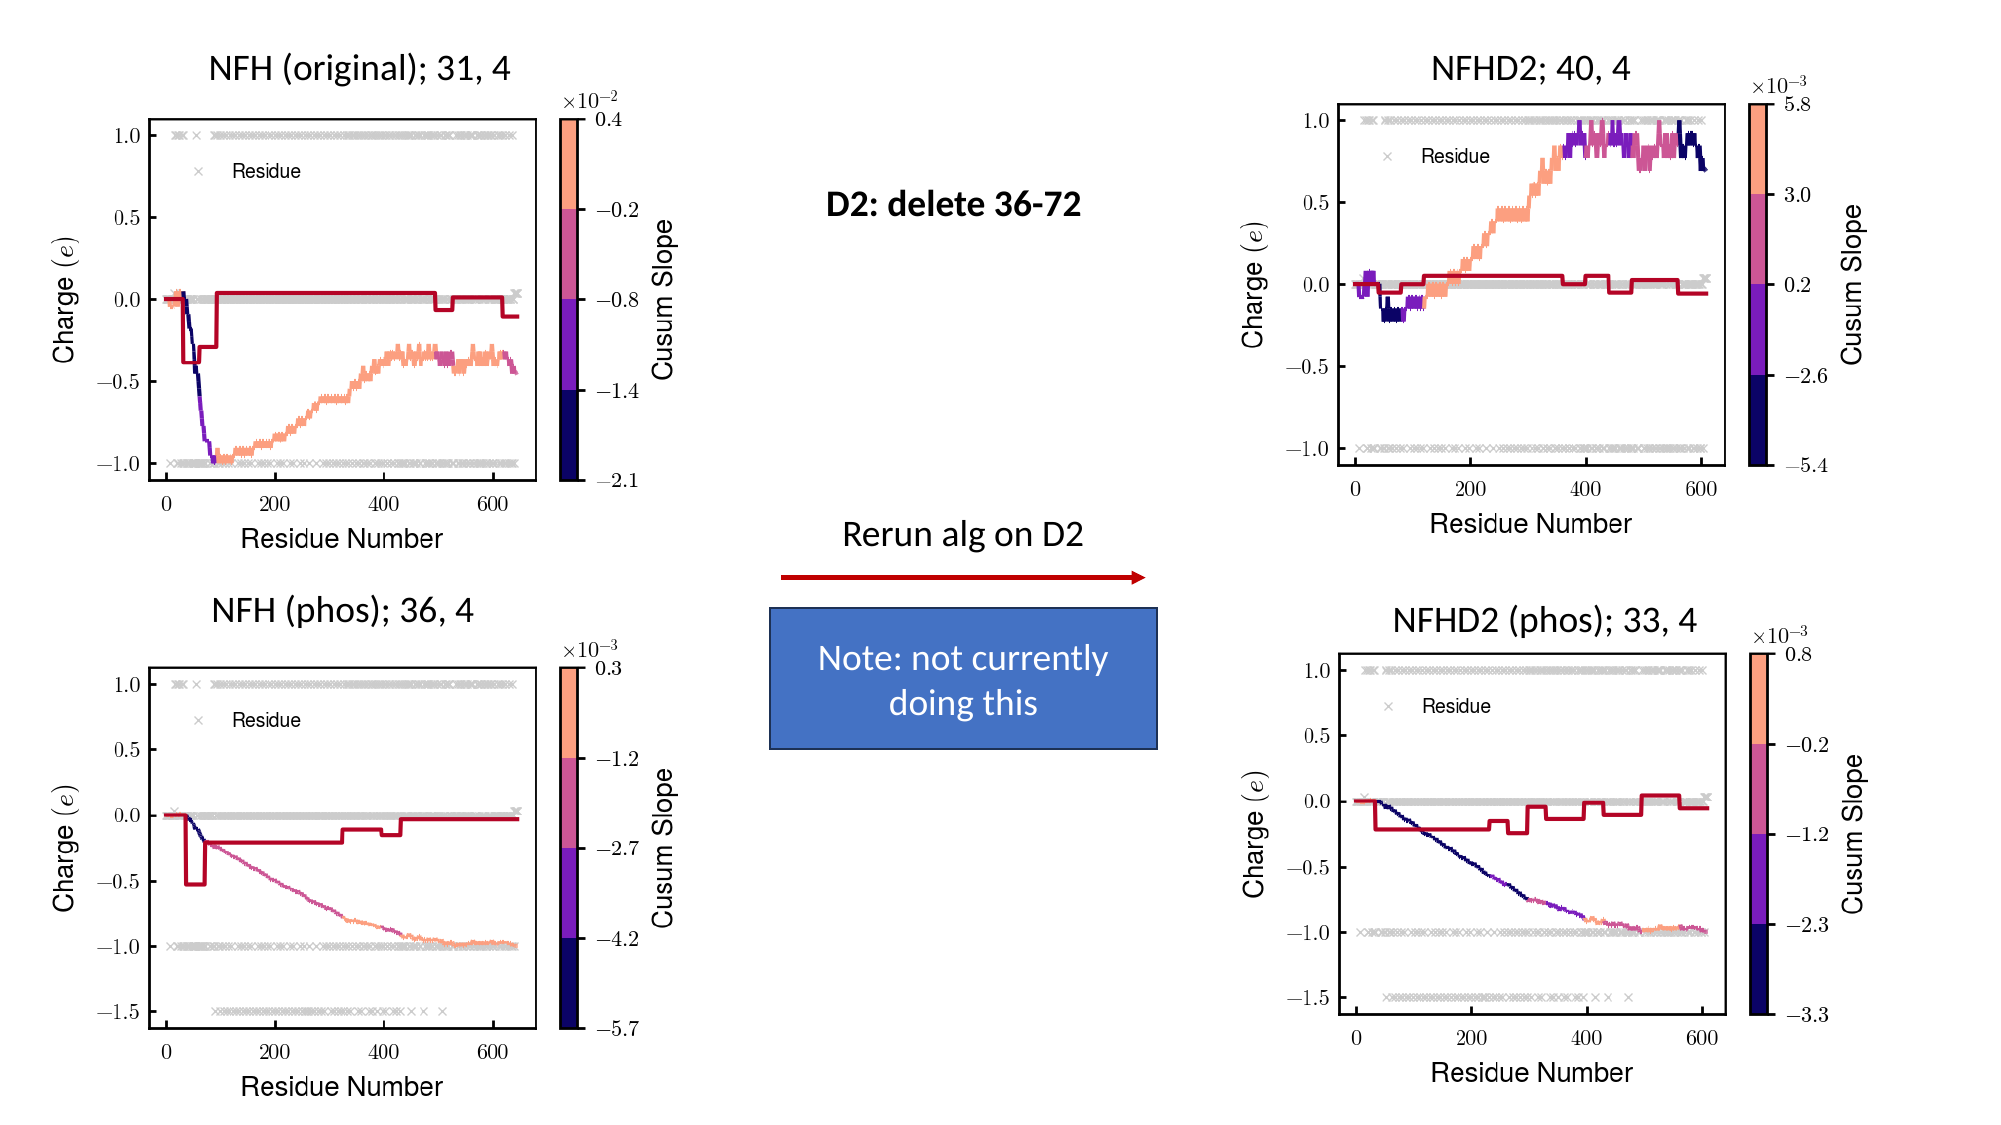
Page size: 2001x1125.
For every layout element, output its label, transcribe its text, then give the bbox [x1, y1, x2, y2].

text_box NFH (original); 31, 4 [178, 35, 551, 80]
text_box NFHD2; 40, 4 [1386, 35, 1676, 65]
text_box Rerun alg on D2 [796, 501, 1131, 562]
picture [40, 80, 688, 563]
text_box D2: delete 36-72 [811, 171, 1157, 232]
picture [40, 629, 688, 1111]
picture [1230, 615, 1877, 1097]
text_box Note: not currently doing this [769, 607, 1158, 750]
text_box NFHD2 (phos); 33, 4 [1374, 587, 1716, 615]
text_box NFH (phos); 36, 4 [180, 577, 506, 629]
picture [1229, 65, 1877, 548]
